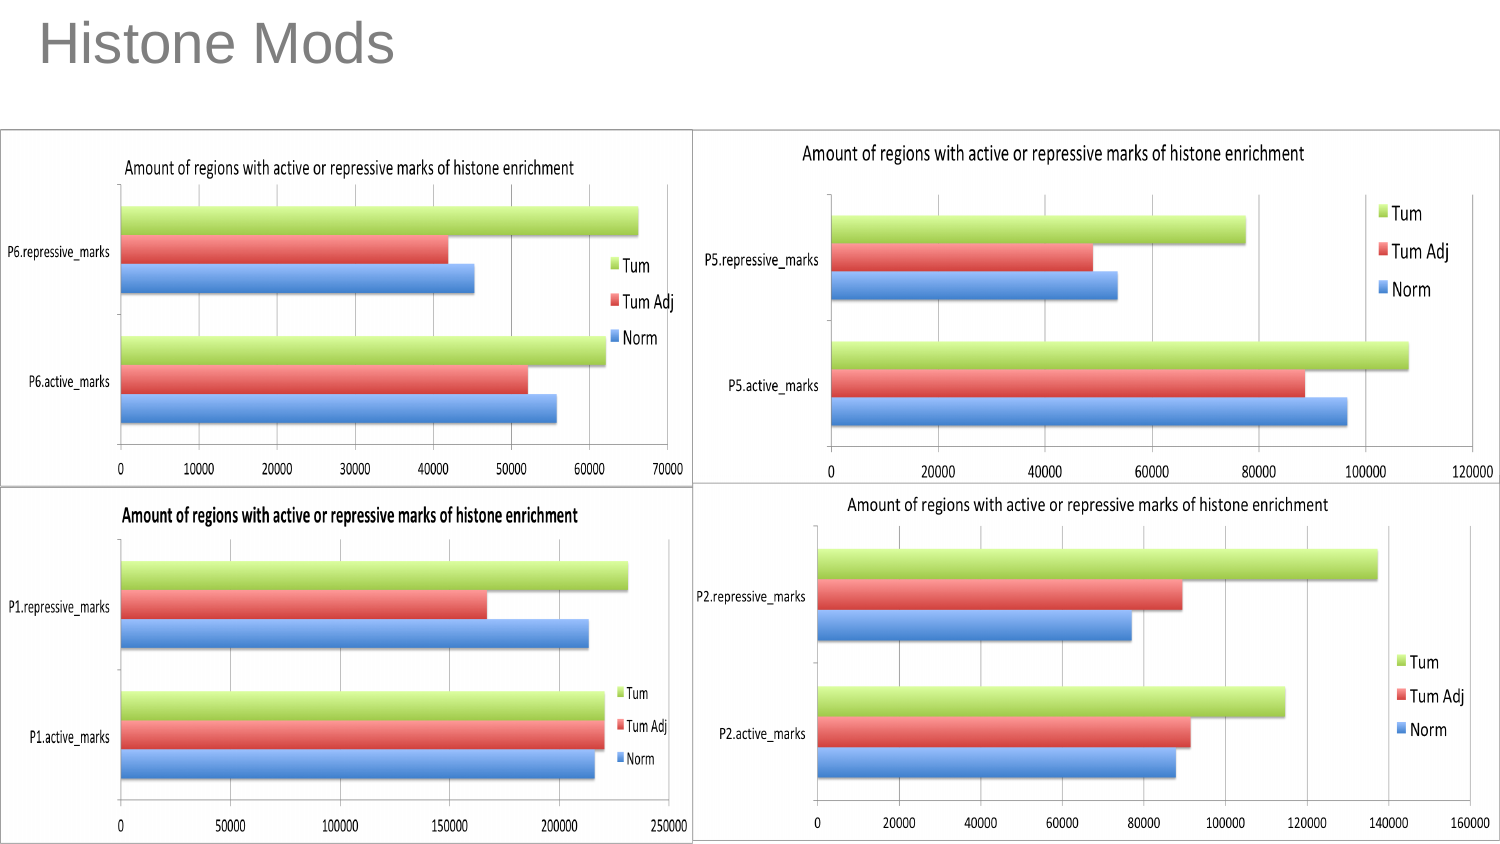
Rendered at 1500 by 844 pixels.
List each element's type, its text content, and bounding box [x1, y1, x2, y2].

title Histone Mods [24, 0, 1422, 85]
picture [0, 129, 1500, 844]
